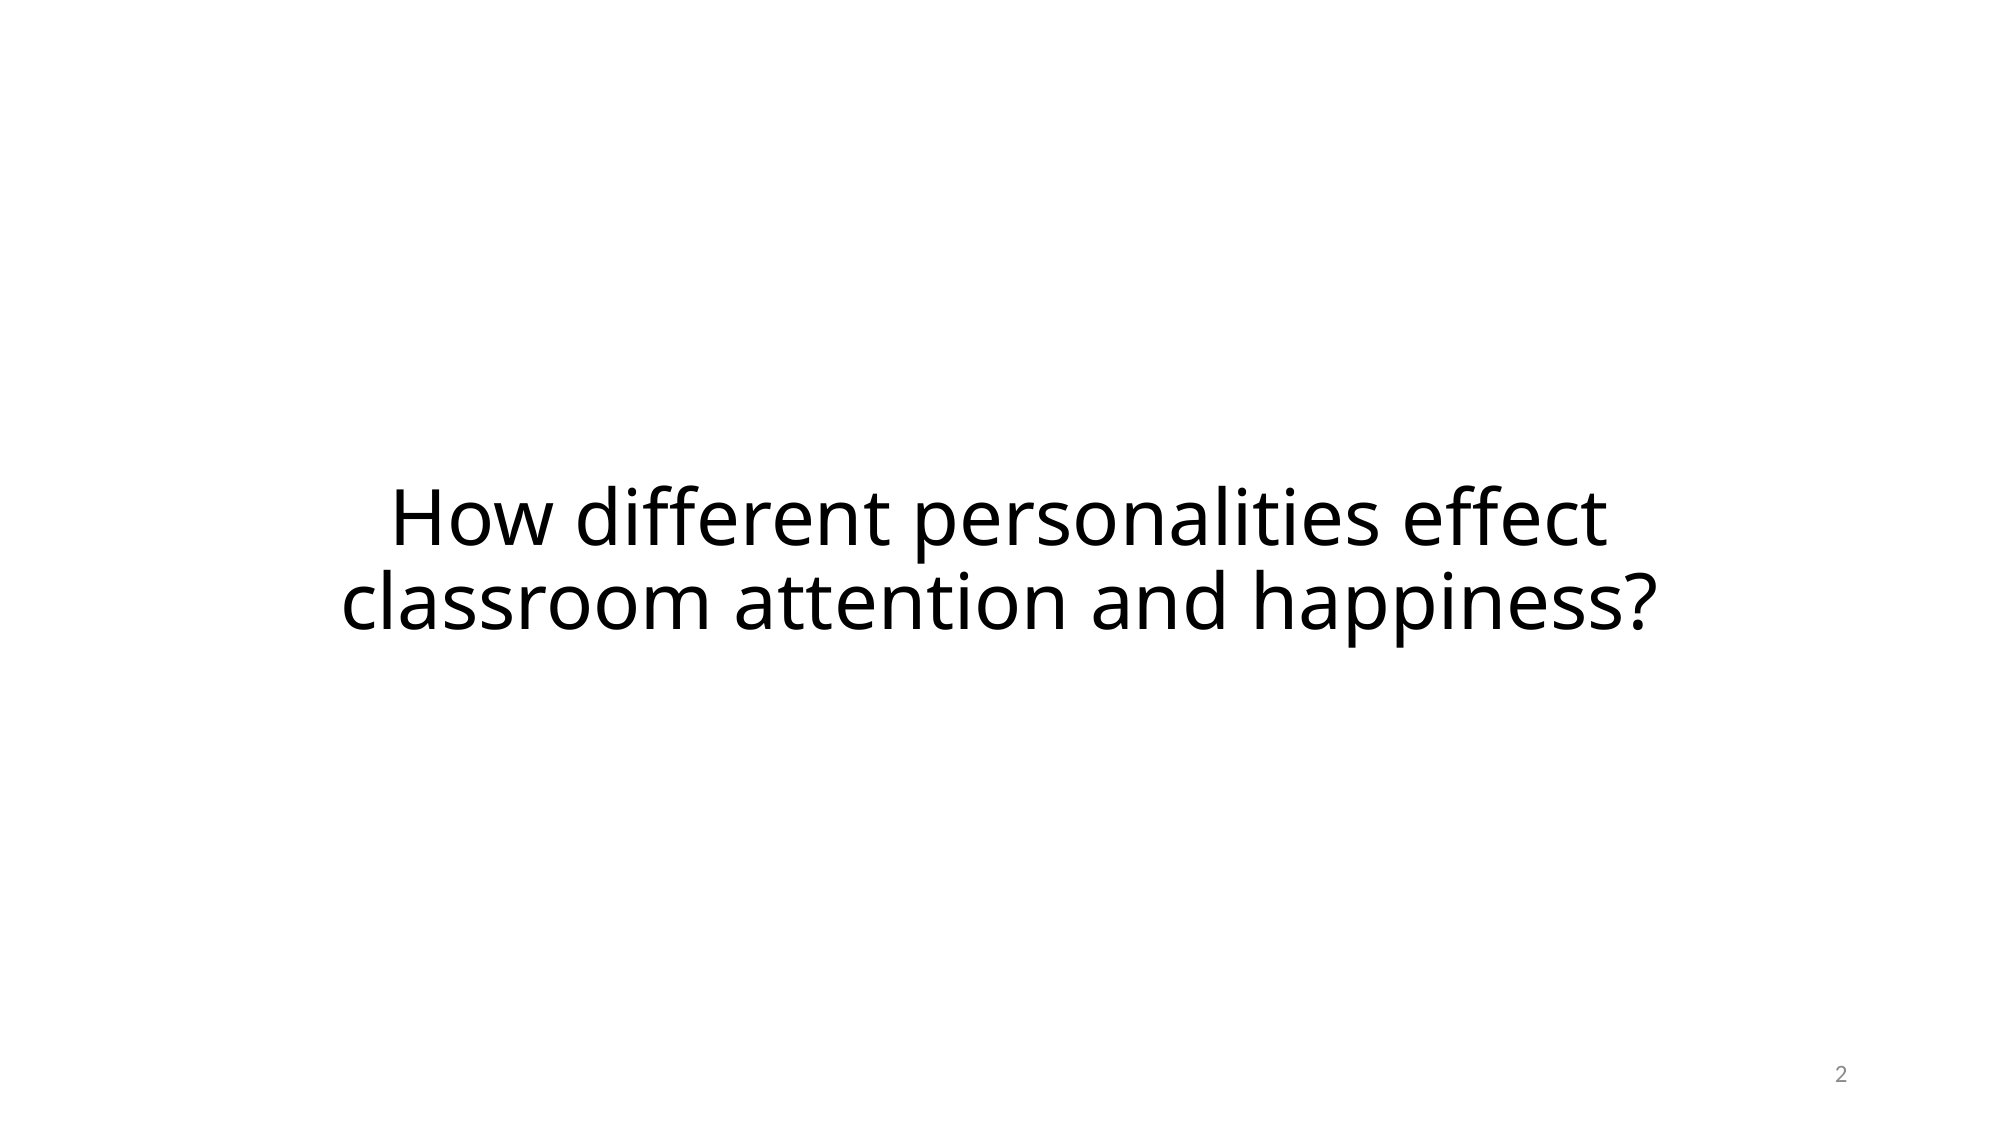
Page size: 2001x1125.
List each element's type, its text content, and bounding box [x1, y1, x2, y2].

slide_number 1 [1412, 1042, 1863, 1103]
title How different personalities effect classroom attention and happiness? [314, 453, 1686, 672]
